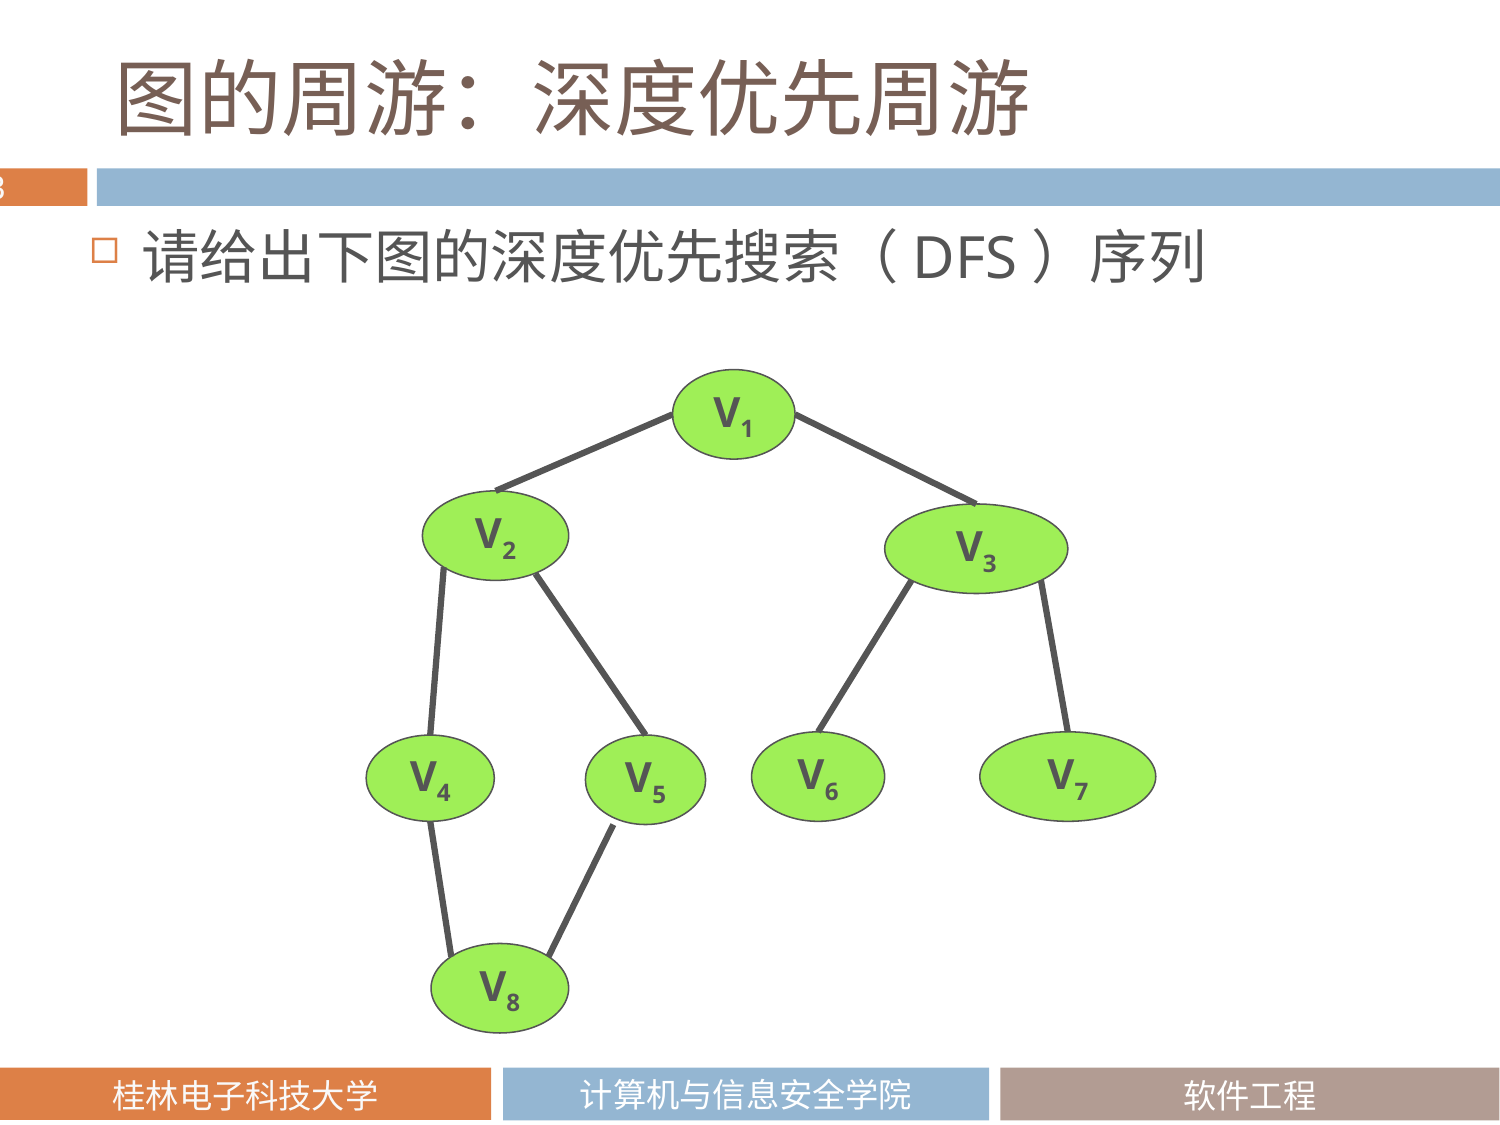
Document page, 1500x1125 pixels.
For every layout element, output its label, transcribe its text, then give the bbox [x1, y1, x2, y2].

text_box V3 [884, 503, 1068, 594]
text_box V4 [366, 735, 495, 822]
title 图的周游：深度优先周游 [99, 37, 1438, 155]
text_box V1 [672, 369, 795, 460]
text_box V8 [431, 943, 569, 1033]
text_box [535, 573, 646, 736]
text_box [548, 824, 614, 957]
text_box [818, 580, 912, 732]
text_box V5 [585, 735, 706, 825]
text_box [430, 821, 452, 957]
text_box V6 [751, 731, 885, 822]
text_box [430, 567, 444, 736]
list 请给出下图的深度优先搜索（DFS）序列 [73, 219, 1412, 320]
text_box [495, 414, 673, 491]
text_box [1040, 580, 1068, 732]
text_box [795, 414, 977, 504]
text_box V7 [979, 731, 1156, 822]
text_box V2 [422, 490, 569, 581]
